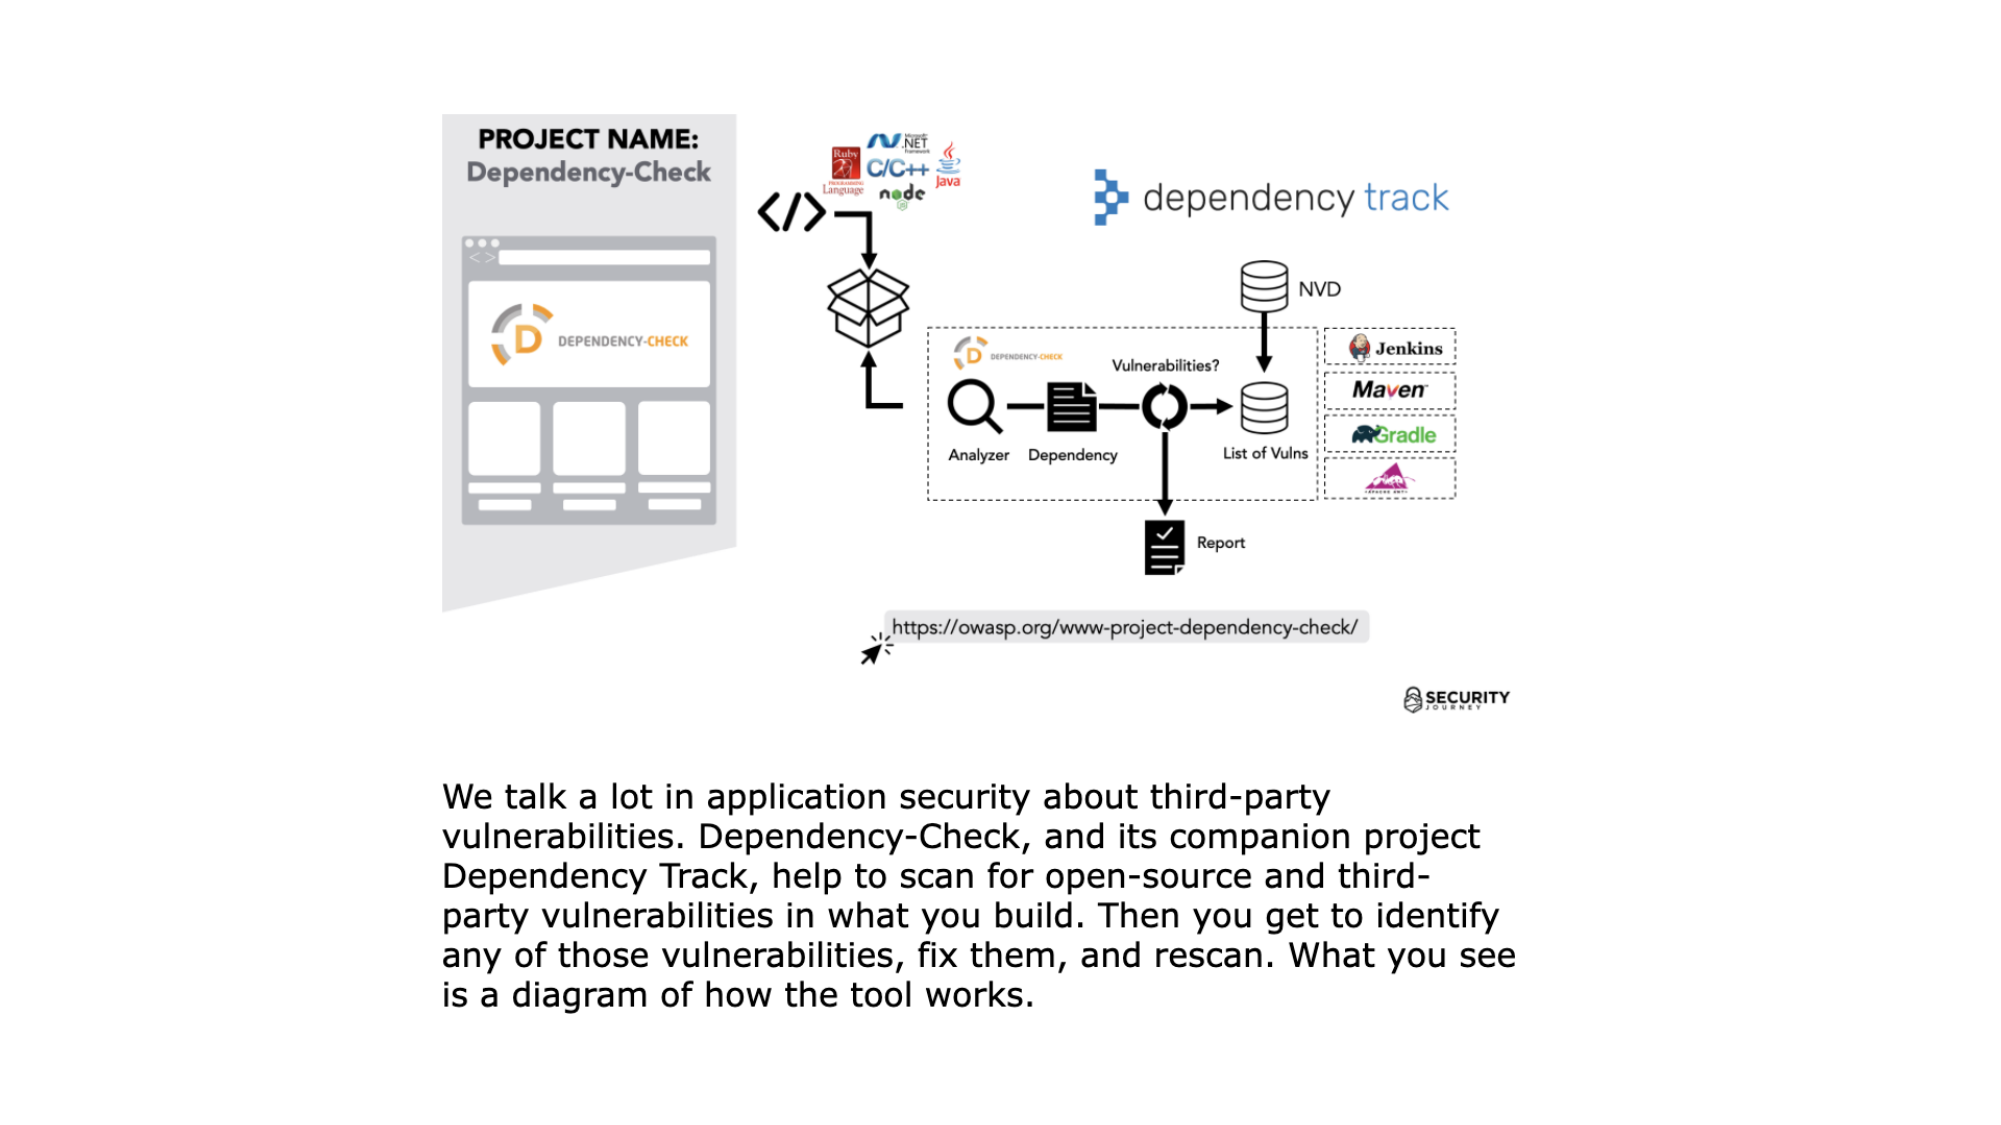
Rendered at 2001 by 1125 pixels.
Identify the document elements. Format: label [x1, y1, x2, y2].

picture [436, 85, 1564, 1040]
